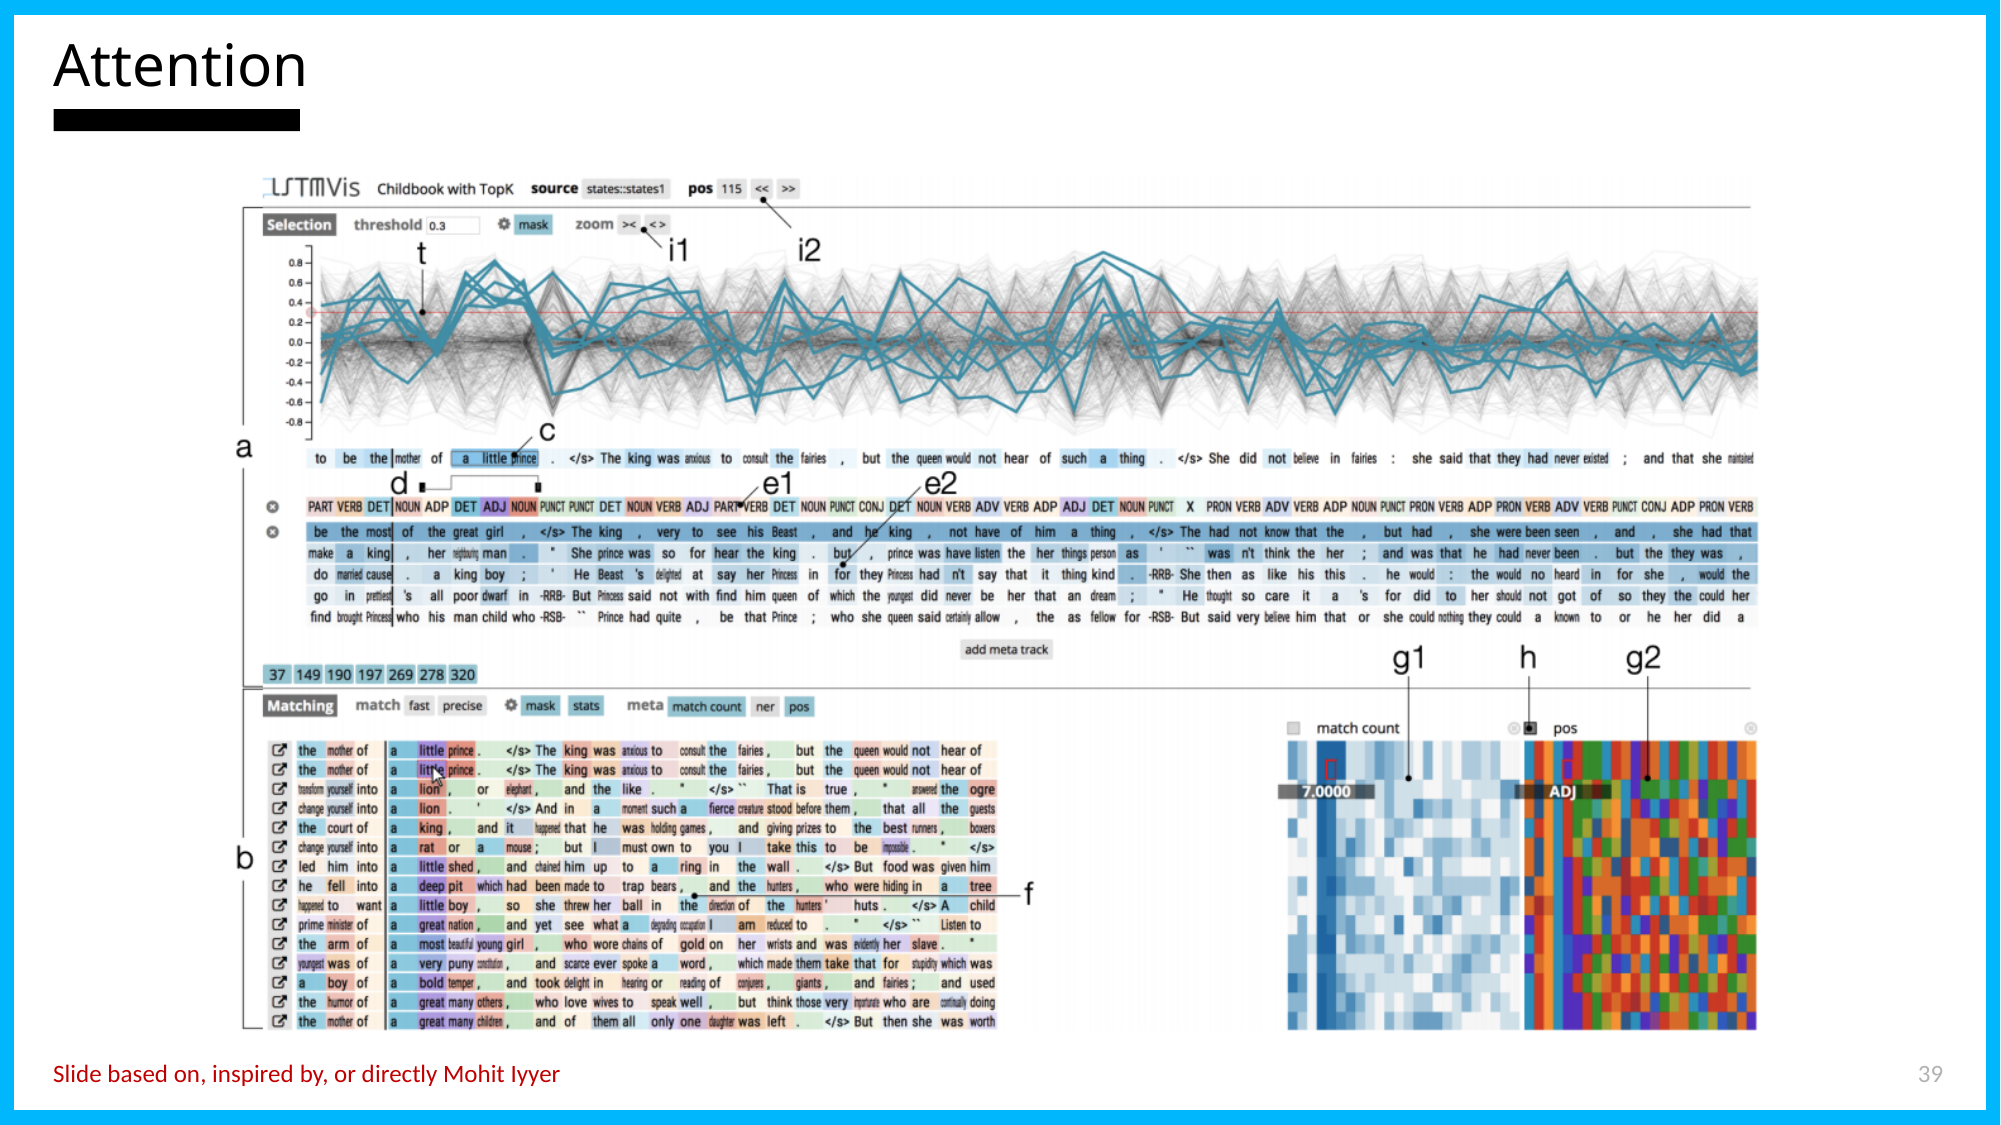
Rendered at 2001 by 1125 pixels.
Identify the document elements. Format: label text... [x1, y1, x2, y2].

text_box Attention [38, 28, 411, 132]
picture [234, 159, 1766, 1043]
slide_number 39 [1508, 1042, 1959, 1103]
text_box Slide based on, inspired by, or directly Mohit Iyyer [38, 1049, 1000, 1095]
